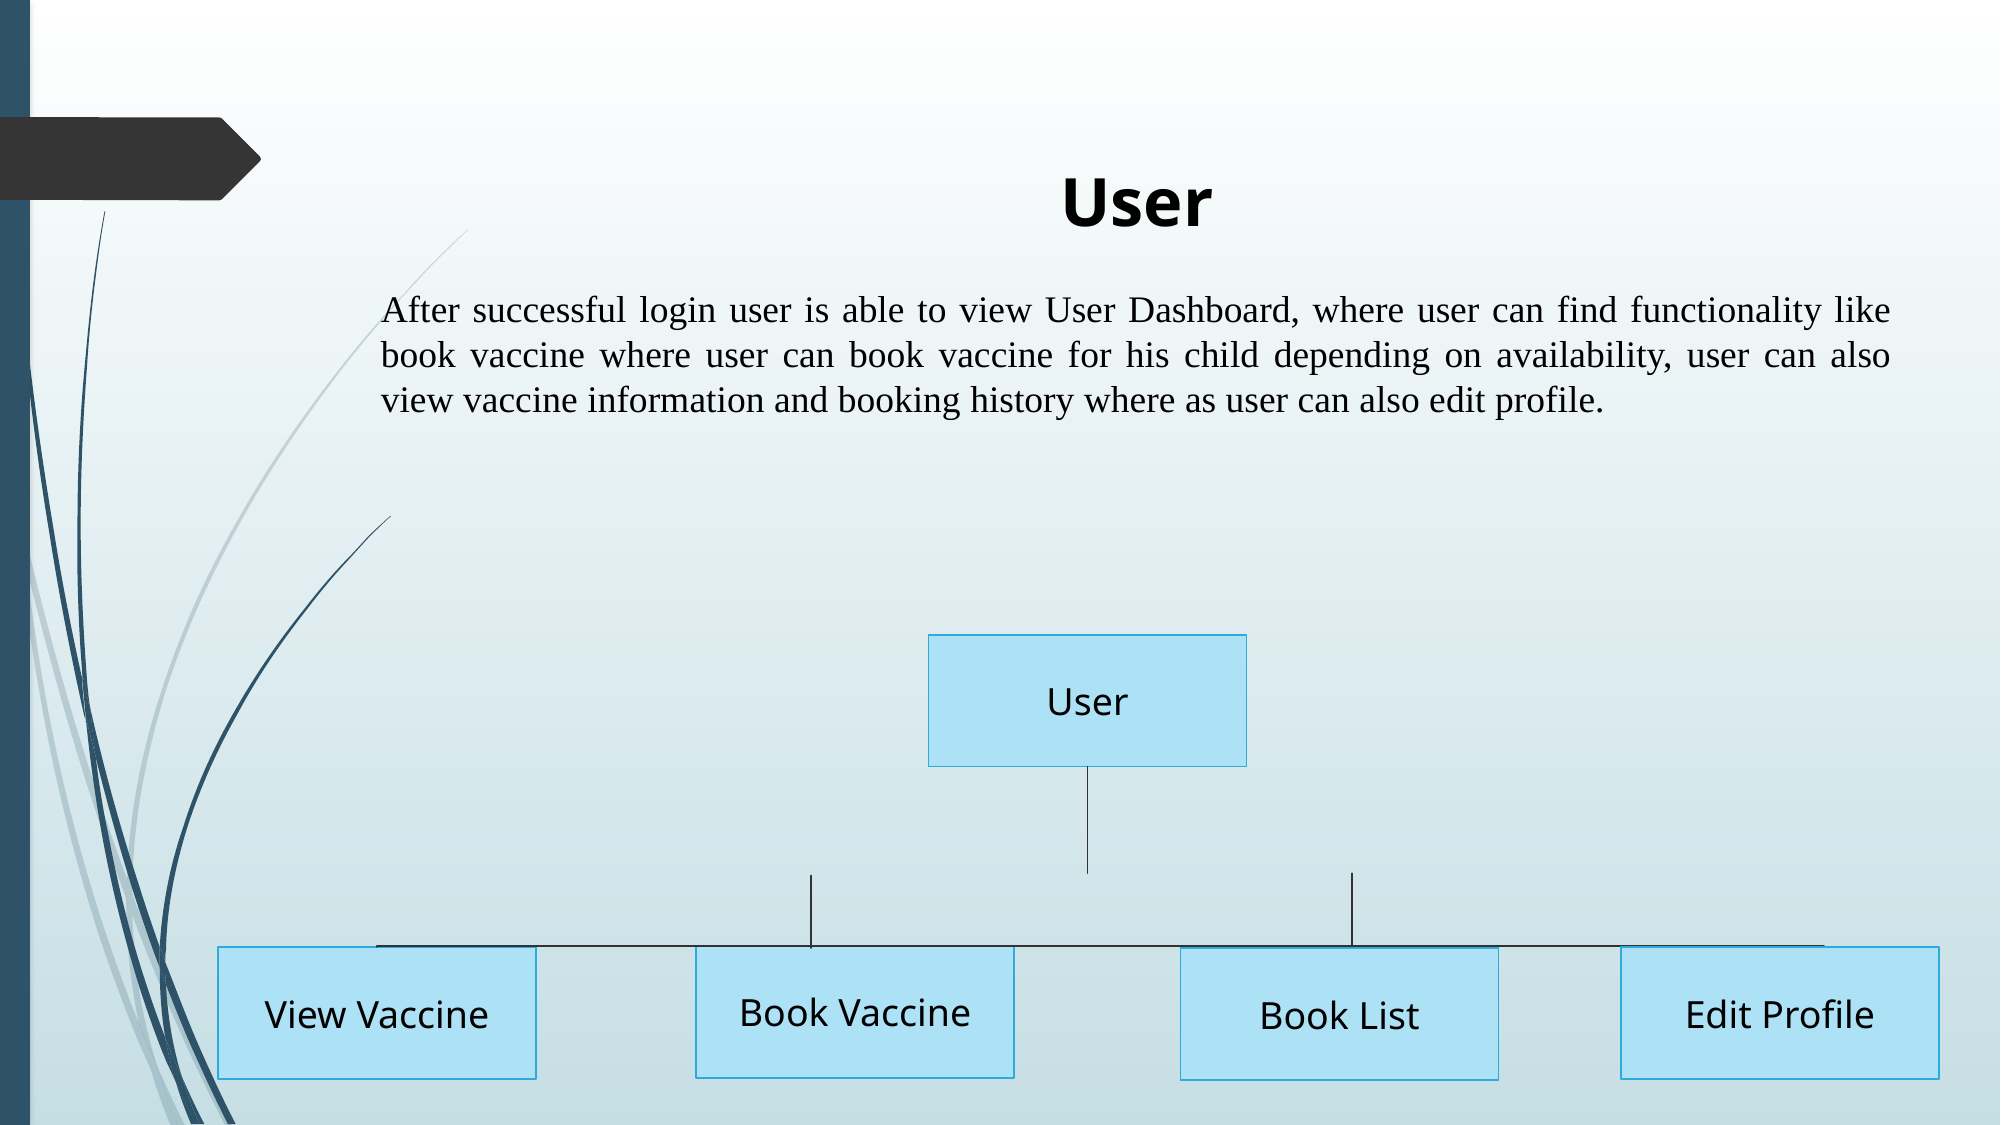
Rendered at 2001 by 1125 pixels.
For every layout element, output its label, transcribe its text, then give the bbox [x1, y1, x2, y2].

text_box Edit Profile [1620, 946, 1940, 1080]
text_box Book List [1180, 947, 1499, 1081]
text_box User [928, 634, 1094, 767]
text_box View Vaccine [217, 946, 537, 1080]
text_box User After successful login user is able to view User Dashboard, where user can find functionality like book vaccine where user can book vaccine for his child depending on availability, user can also view vaccine information and booking history where as user can also edit profile. [366, 152, 1908, 427]
text_box User [1107, 634, 1247, 767]
text_box Book Vaccine [695, 947, 1015, 1079]
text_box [1099, 223, 1103, 1125]
